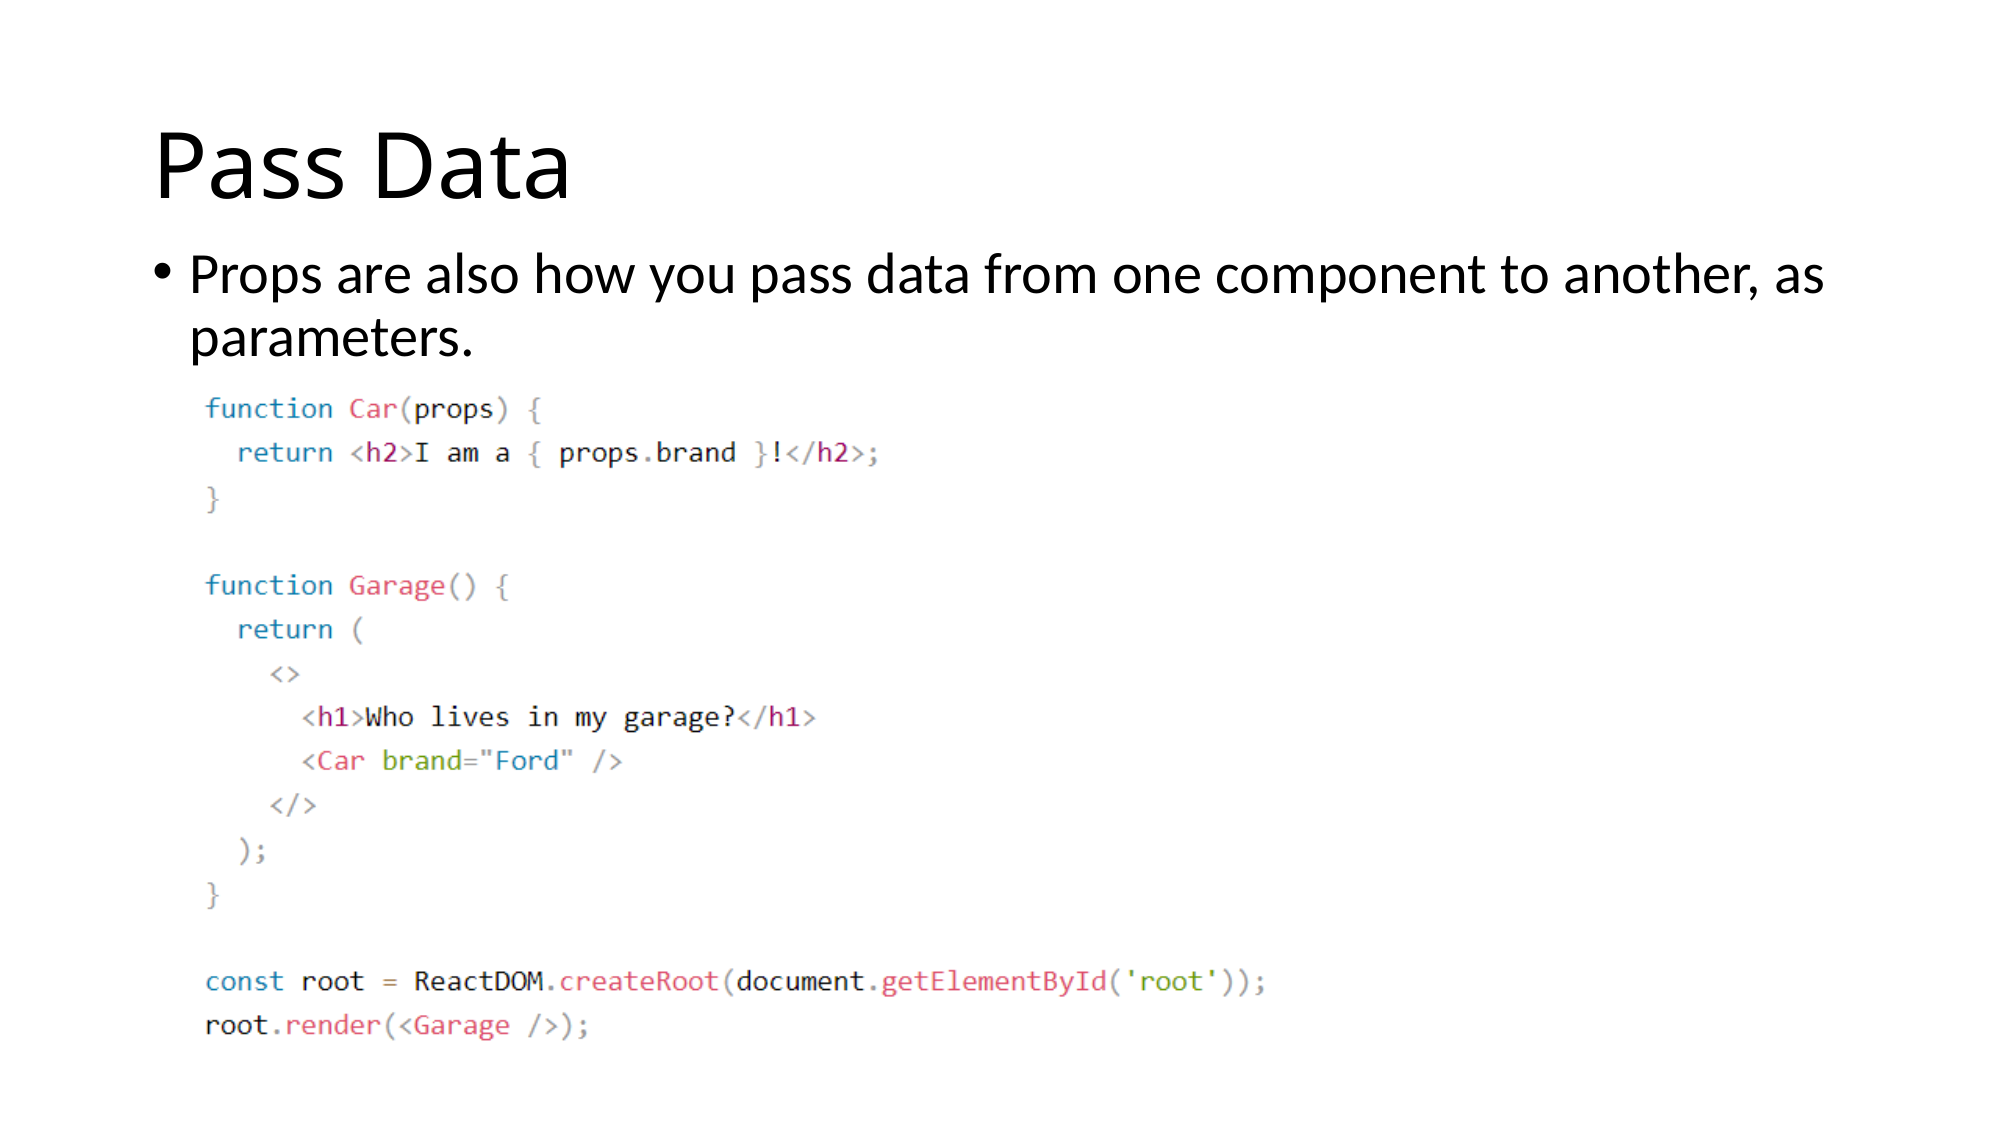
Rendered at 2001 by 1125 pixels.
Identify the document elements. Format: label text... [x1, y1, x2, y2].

picture [194, 379, 1279, 1062]
title Pass Data [137, 59, 1863, 235]
list Props are also how you pass data from one component to another, as parameters. [137, 235, 1863, 950]
